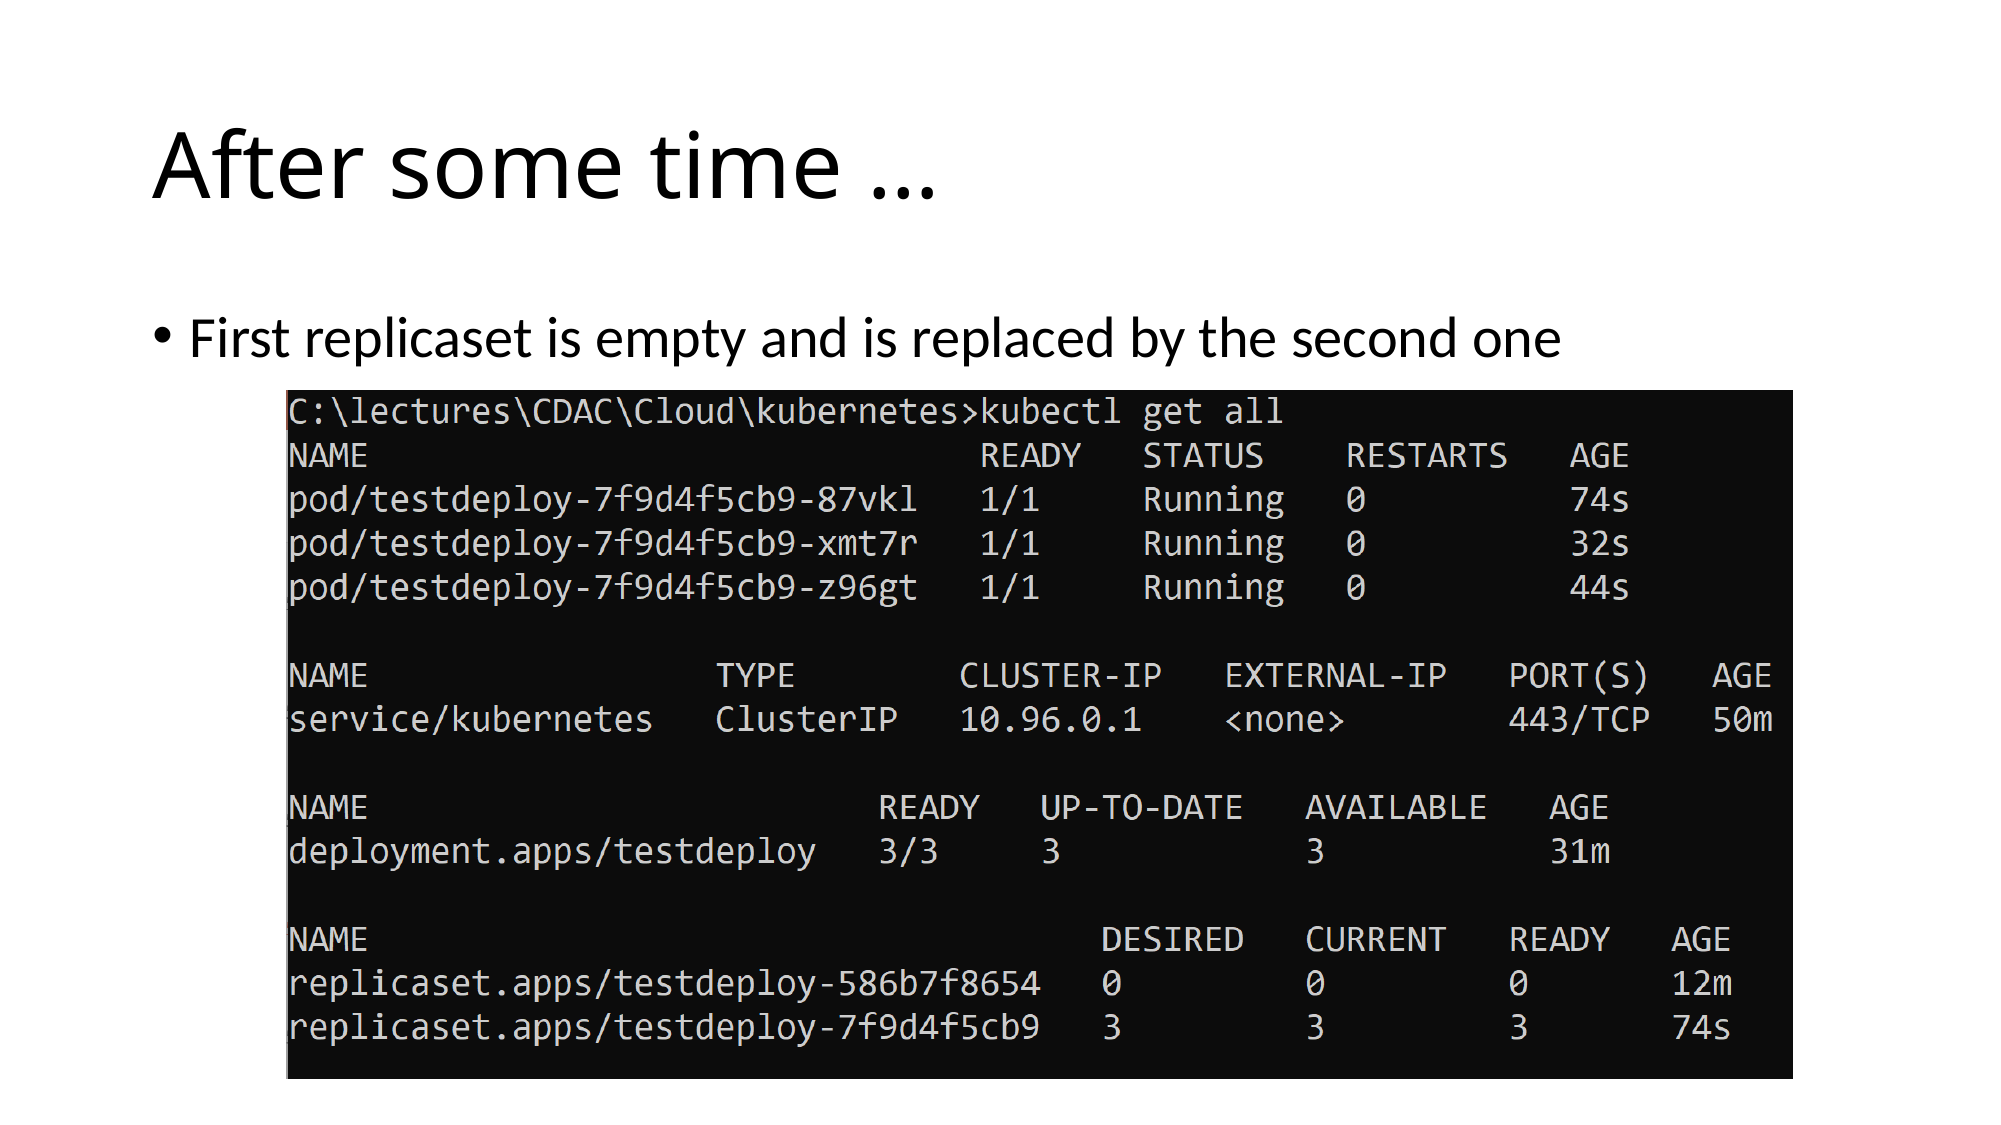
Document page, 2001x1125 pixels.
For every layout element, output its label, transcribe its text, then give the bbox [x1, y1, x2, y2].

list First replicaset is empty and is replaced by the second one [137, 299, 1863, 1014]
picture [286, 390, 1793, 1079]
title After some time … [137, 59, 1863, 278]
